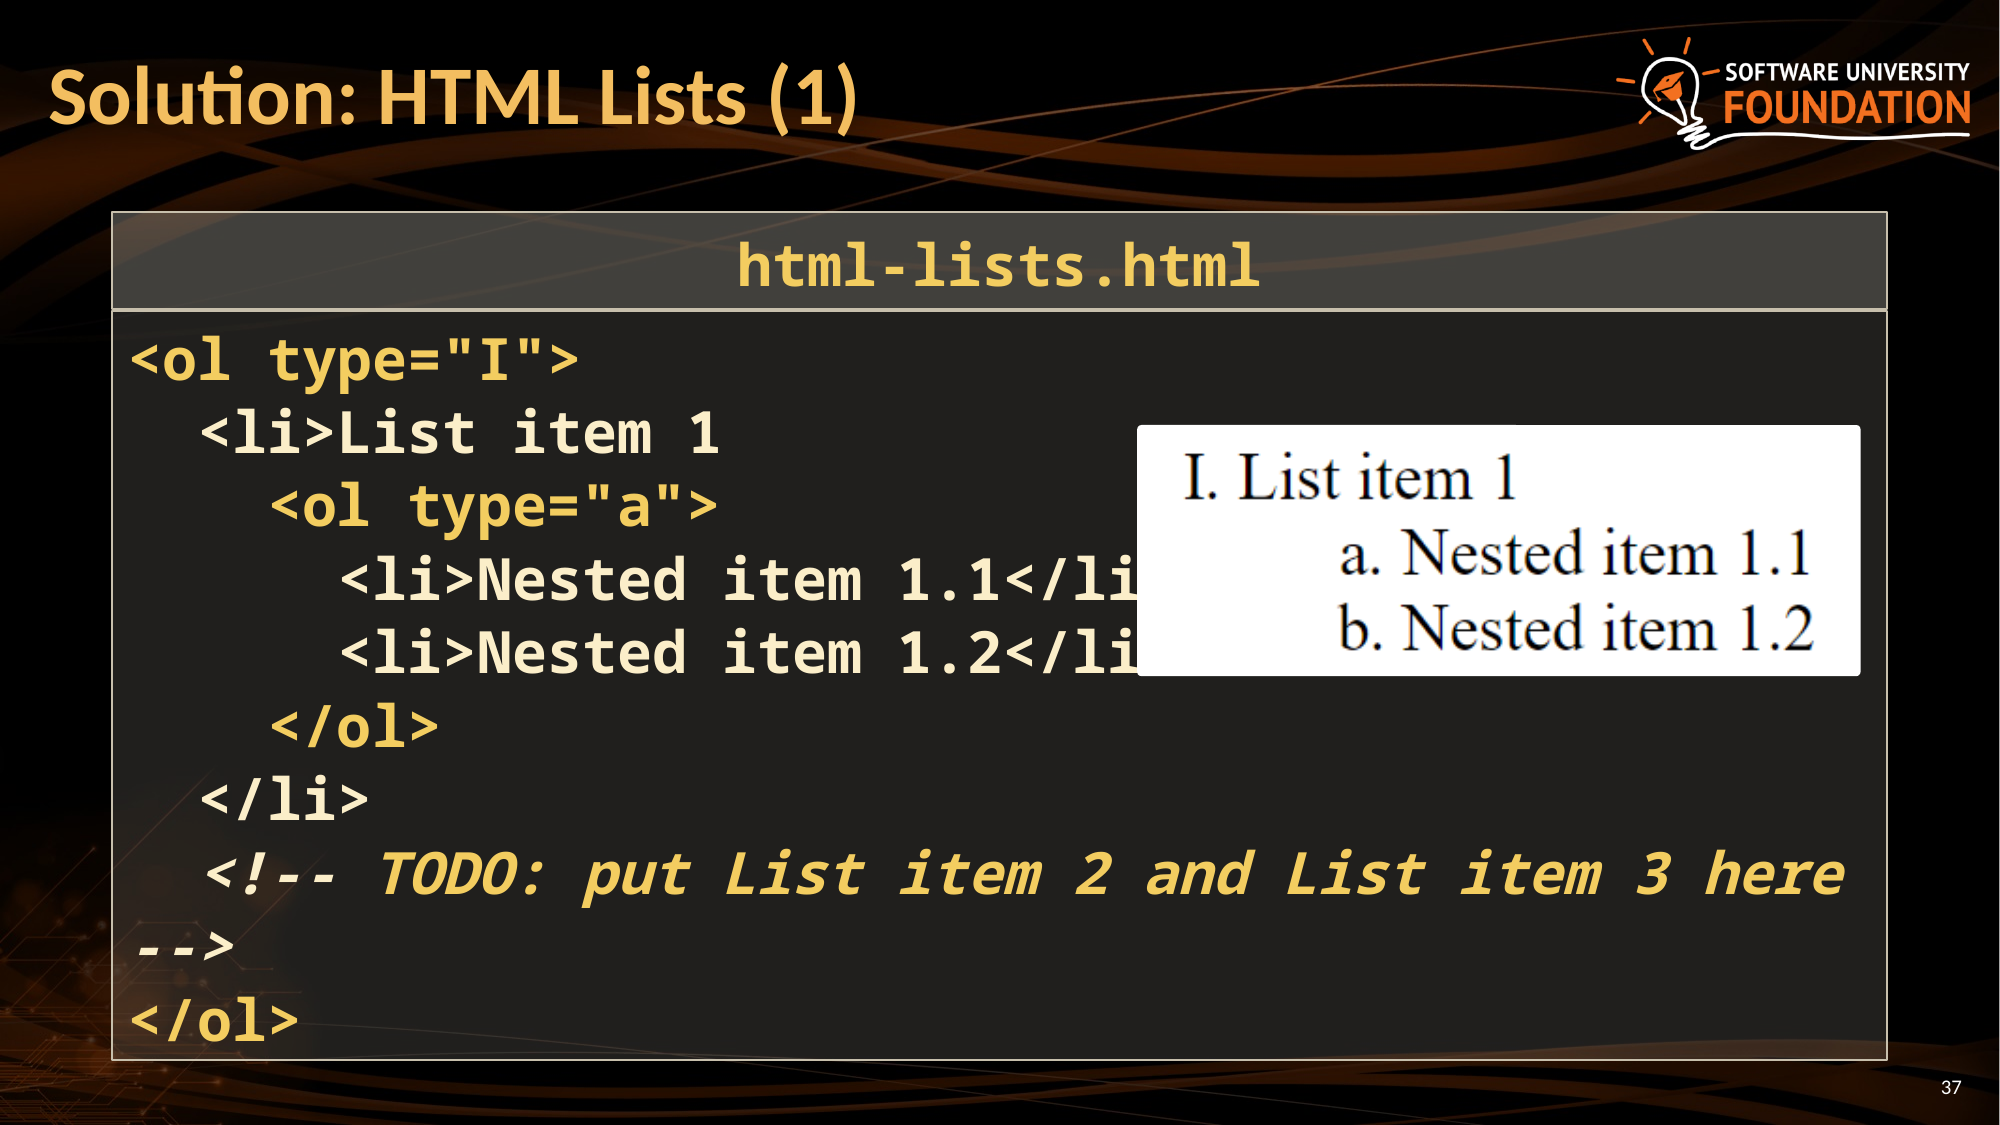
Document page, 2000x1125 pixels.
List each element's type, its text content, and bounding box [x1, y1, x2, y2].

title Solution: HTML Lists (1) [30, 6, 1602, 189]
text_box html-lists.html [112, 212, 1888, 310]
picture [0, 0, 2000, 1125]
text_box <ol type="I"> <li>List item 1 <ol type="a"> <li>Nested item 1.1</li> <li>Nested item 1.2</li> </ol> </li> <!-- TODO: put List item 2 and List item 3 here --> </ol> [112, 310, 1888, 1061]
slide_number 37 [1897, 1070, 1968, 1103]
